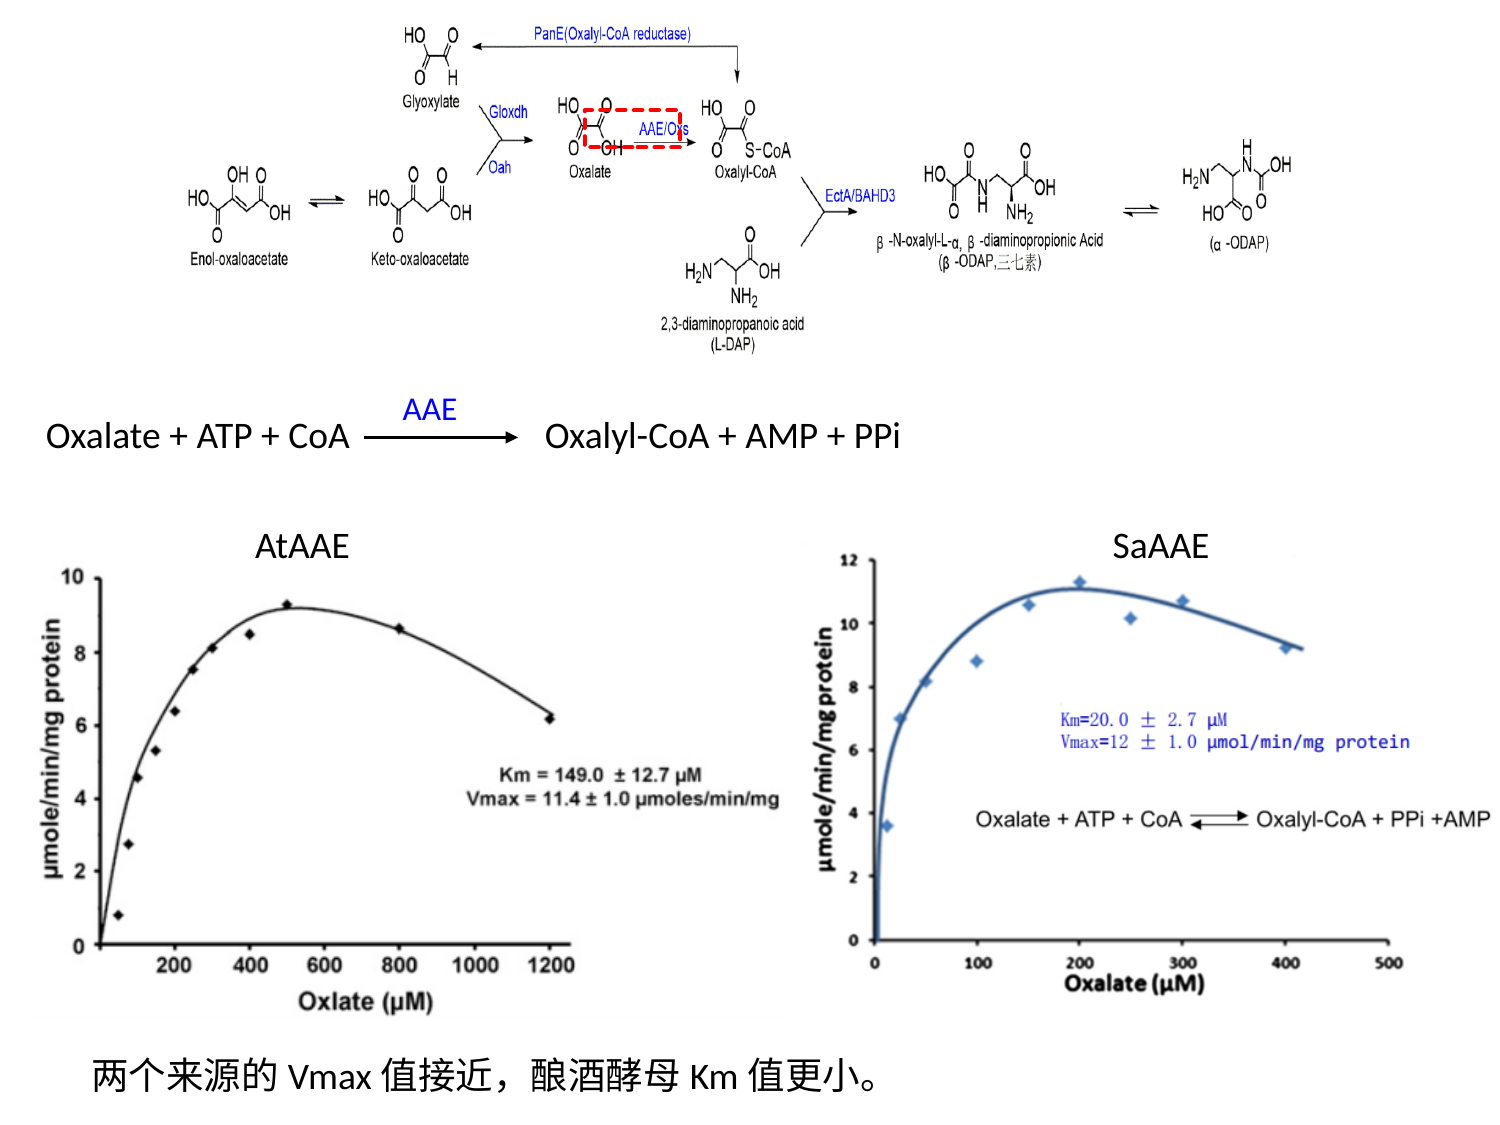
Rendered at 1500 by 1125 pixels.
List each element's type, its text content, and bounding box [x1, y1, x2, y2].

text_box 两个来源的Vmax值接近，酿酒酵母Km值更小。 [76, 1045, 1108, 1105]
text_box AtAAE SaAAE [240, 513, 1227, 551]
picture [183, 19, 1295, 360]
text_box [29, 379, 919, 464]
picture [29, 539, 1500, 1035]
